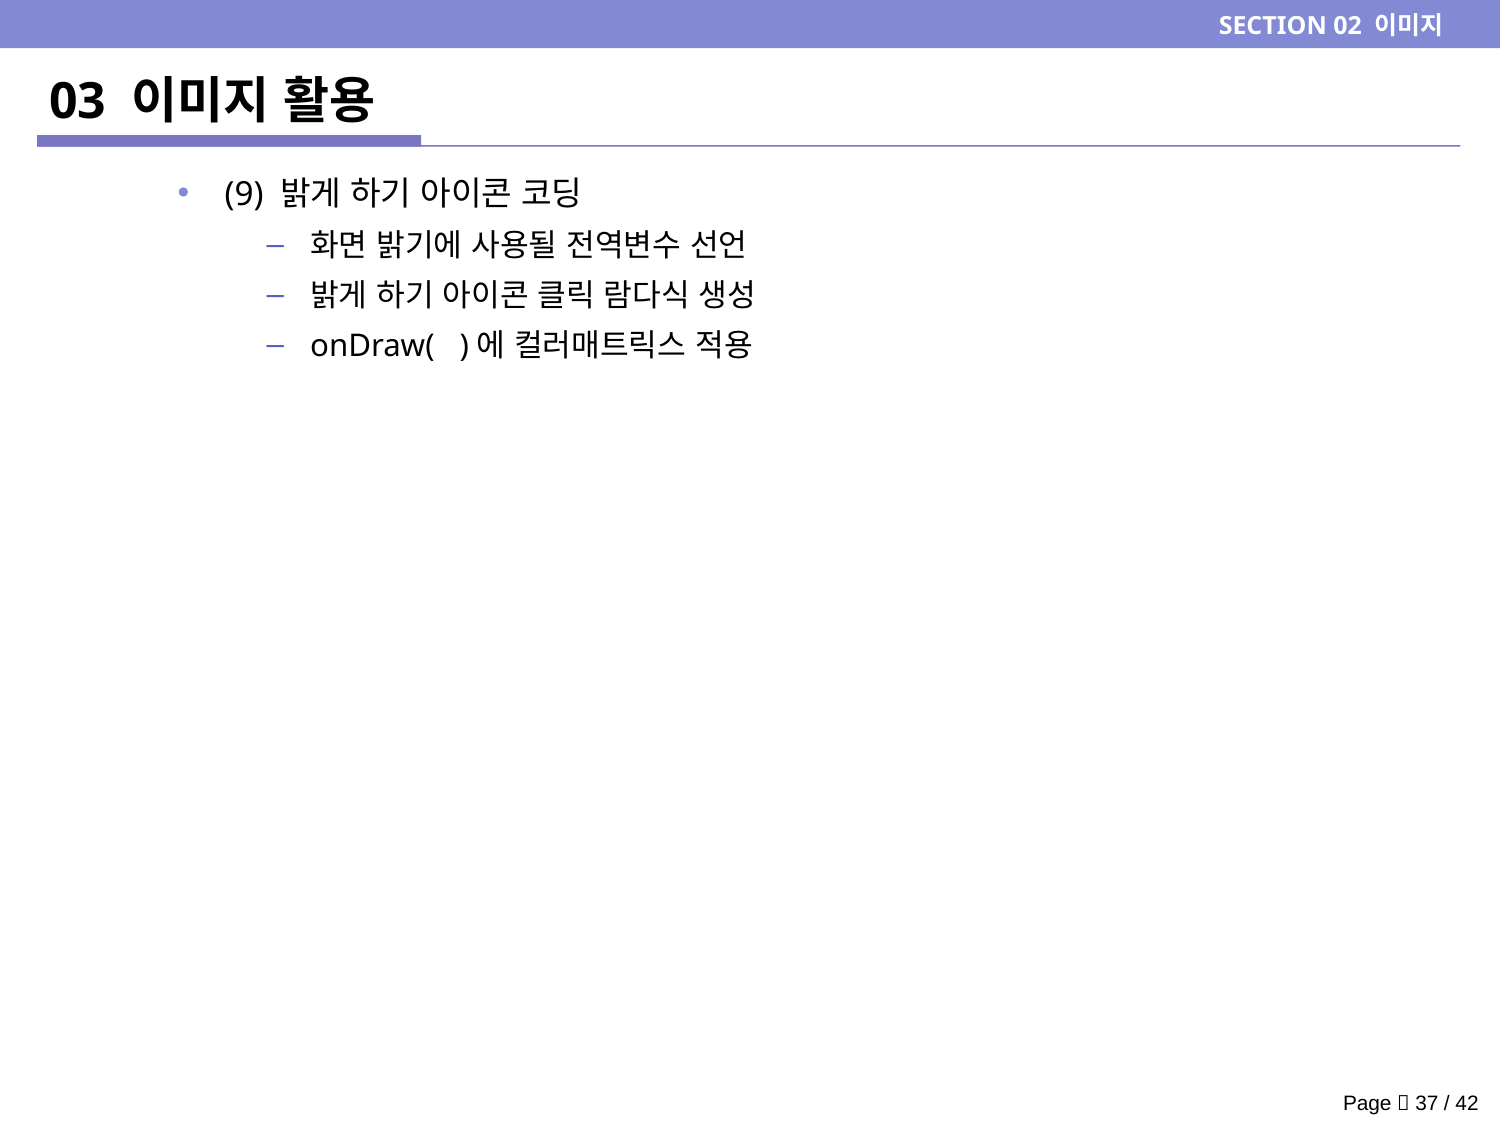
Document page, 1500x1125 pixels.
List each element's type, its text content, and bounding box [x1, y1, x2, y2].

title 03 이미지 활용 [48, 67, 1448, 132]
text_box SECTION 02 이미지 [1204, 2, 1500, 47]
list (9) 밝게 하기 아이콘 코딩 화면 밝기에 사용될 전역변수 선언 밝게 하기 아이콘 클릭 람다식 생성 onDraw( )에 컬러매트릭스 적용 [104, 171, 1382, 880]
